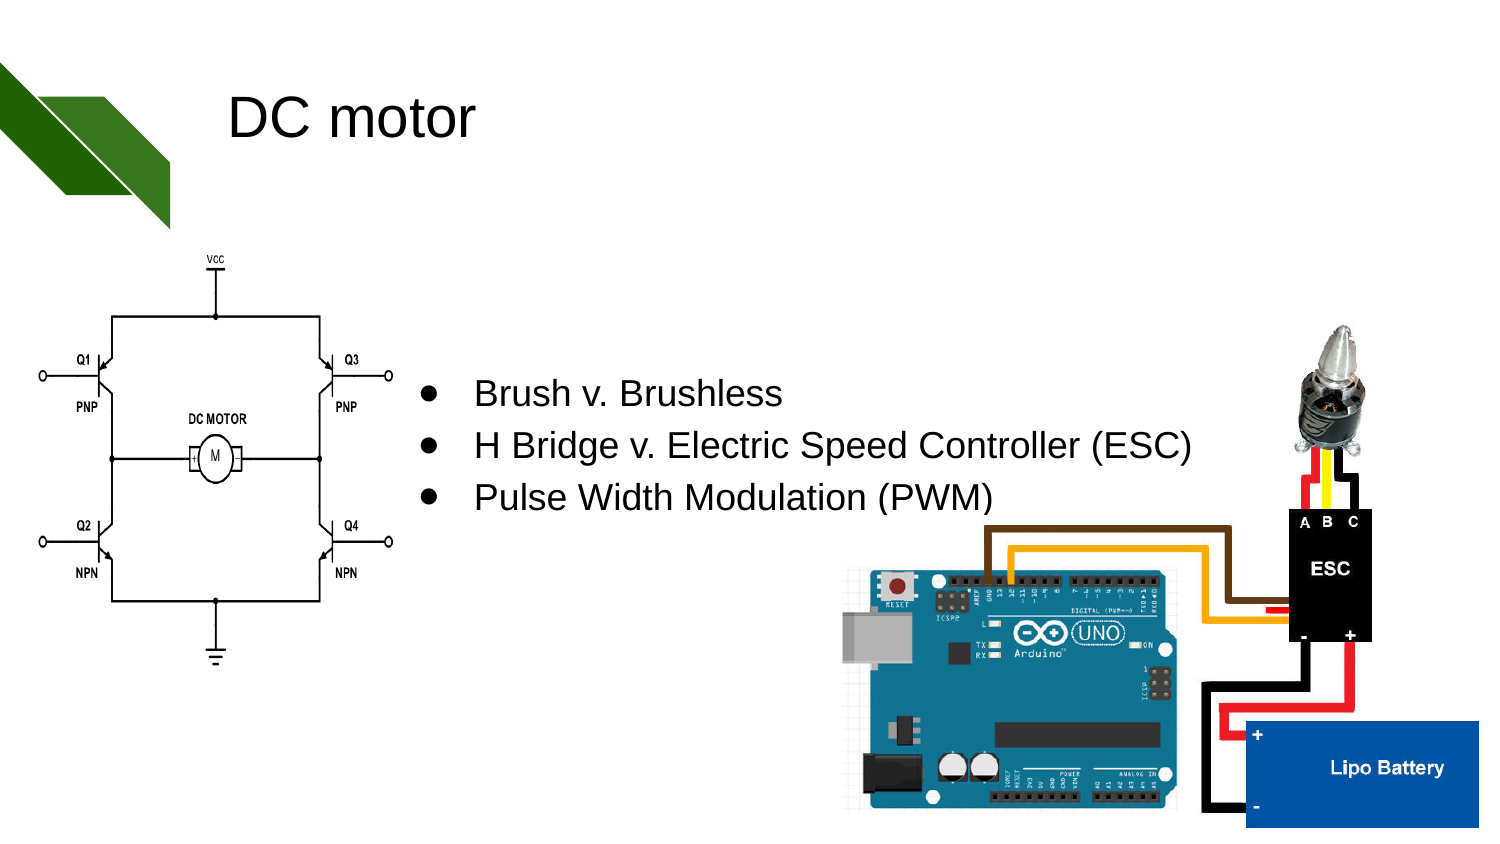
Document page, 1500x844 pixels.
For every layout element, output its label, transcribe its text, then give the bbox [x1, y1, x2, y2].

picture [22, 241, 414, 692]
list Brush v. Brushless H Bridge v. Electric Speed Controller (ESC) Pulse Width Modulation (PWM) [383, 347, 1228, 825]
picture [842, 309, 1480, 841]
title DC motor [212, 64, 1368, 215]
